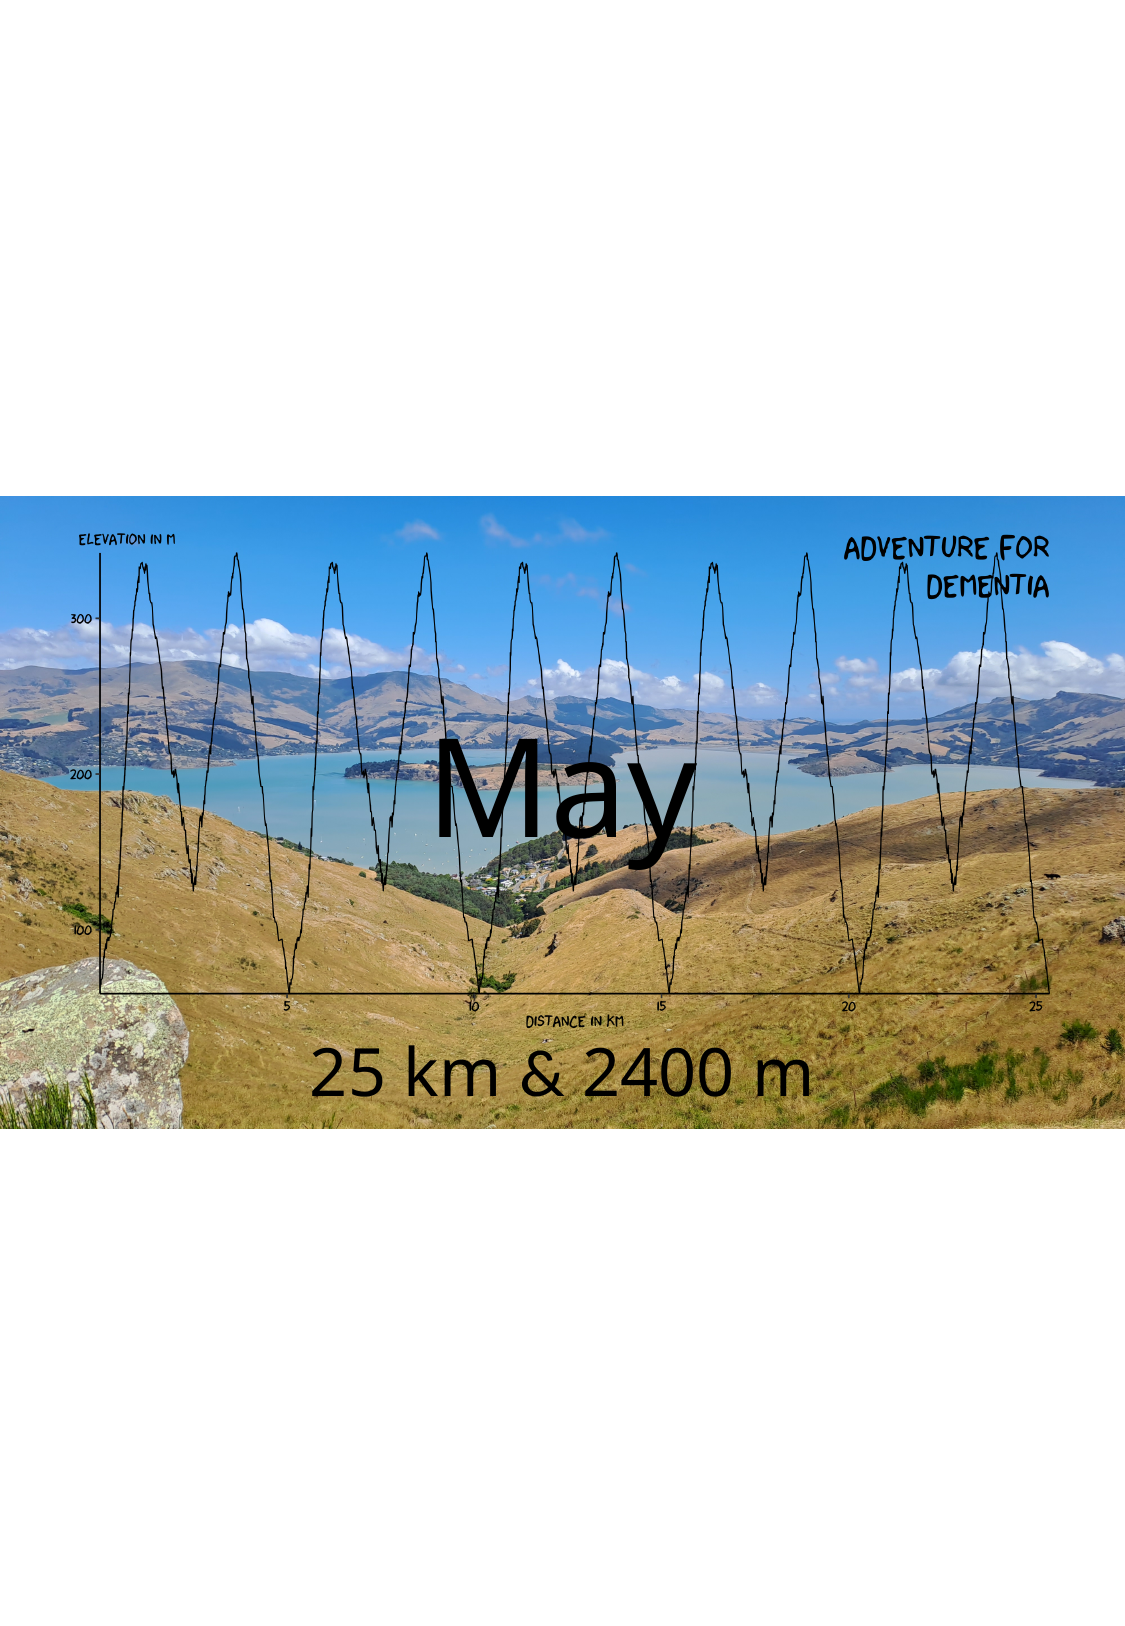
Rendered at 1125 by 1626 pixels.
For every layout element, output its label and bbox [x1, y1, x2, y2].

picture [0, 496, 1125, 1129]
